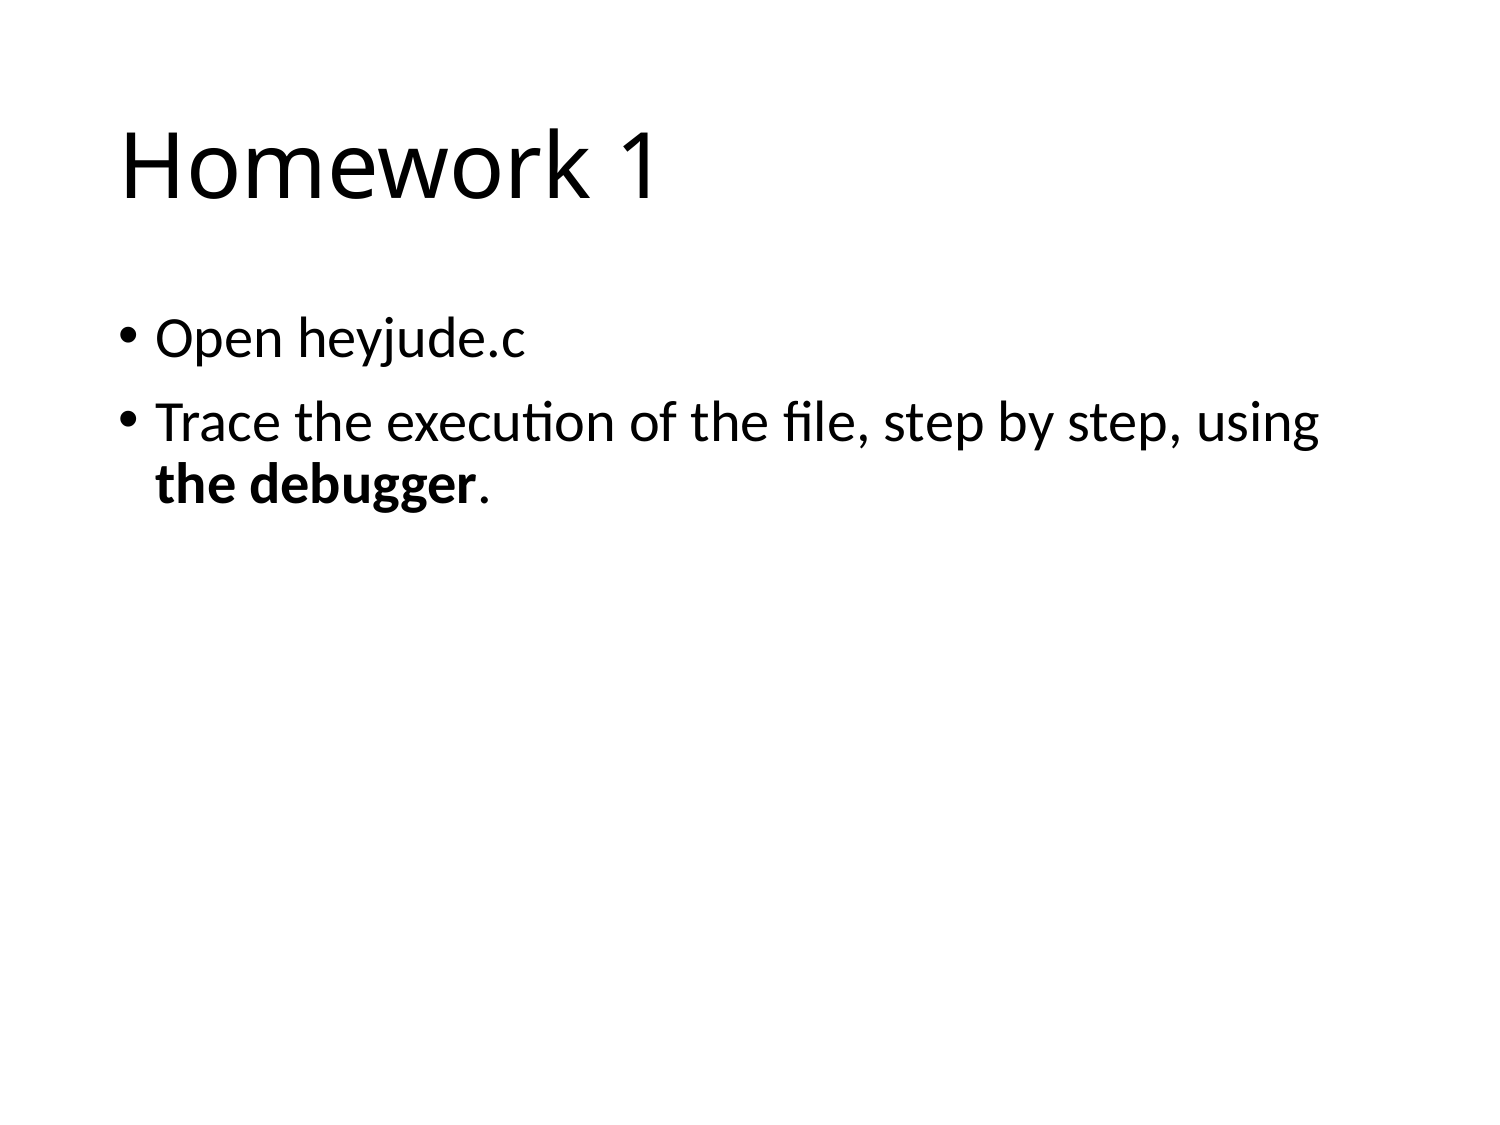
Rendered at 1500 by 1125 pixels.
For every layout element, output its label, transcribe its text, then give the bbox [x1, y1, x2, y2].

title Homework 1 [103, 59, 1397, 278]
list Open heyjude.c Trace the execution of the file, step by step, using the debugger. [103, 299, 1397, 1014]
